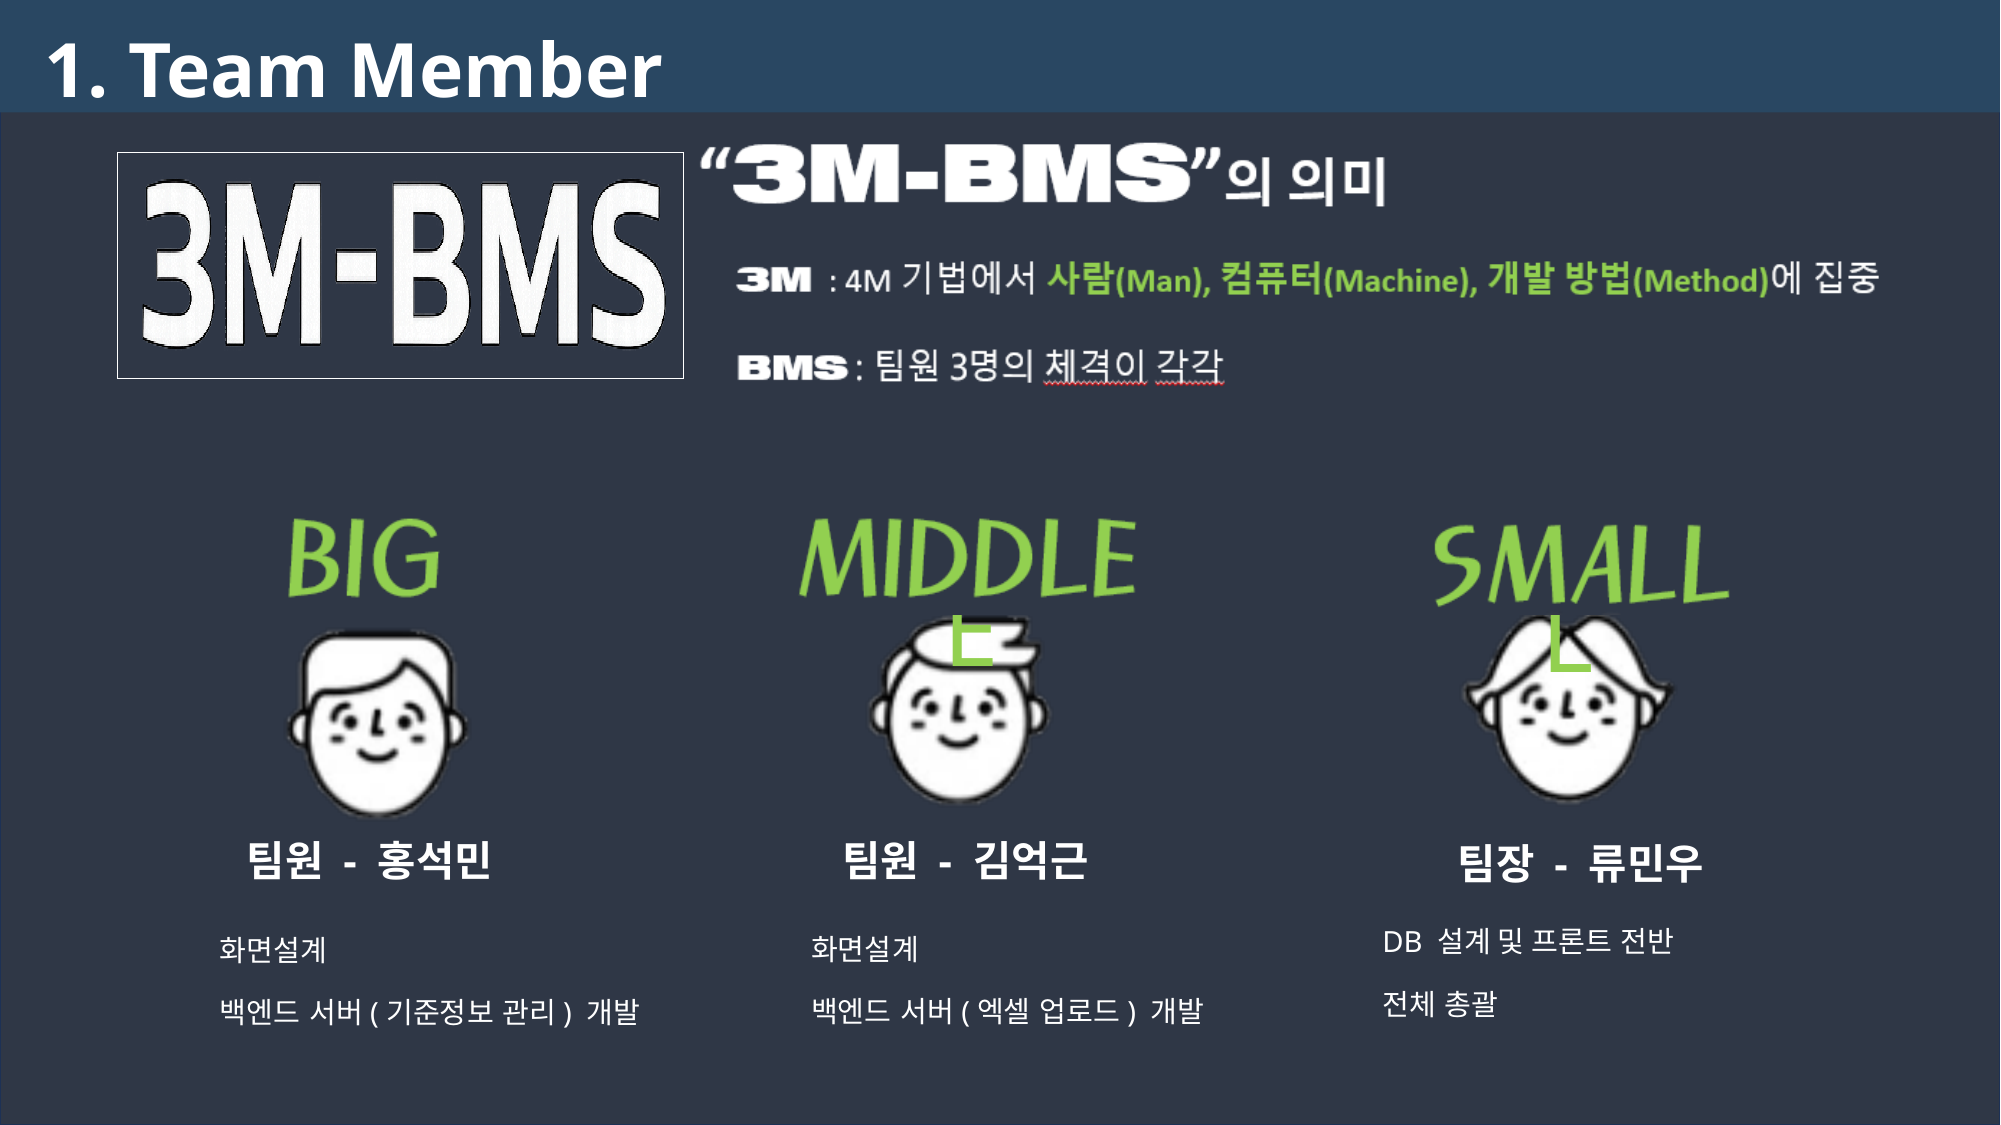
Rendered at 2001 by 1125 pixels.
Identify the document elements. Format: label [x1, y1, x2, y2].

text_box [216, 615, 647, 1018]
text_box [1382, 569, 1941, 959]
picture [0, 0, 2000, 1125]
text_box [811, 615, 1259, 1007]
